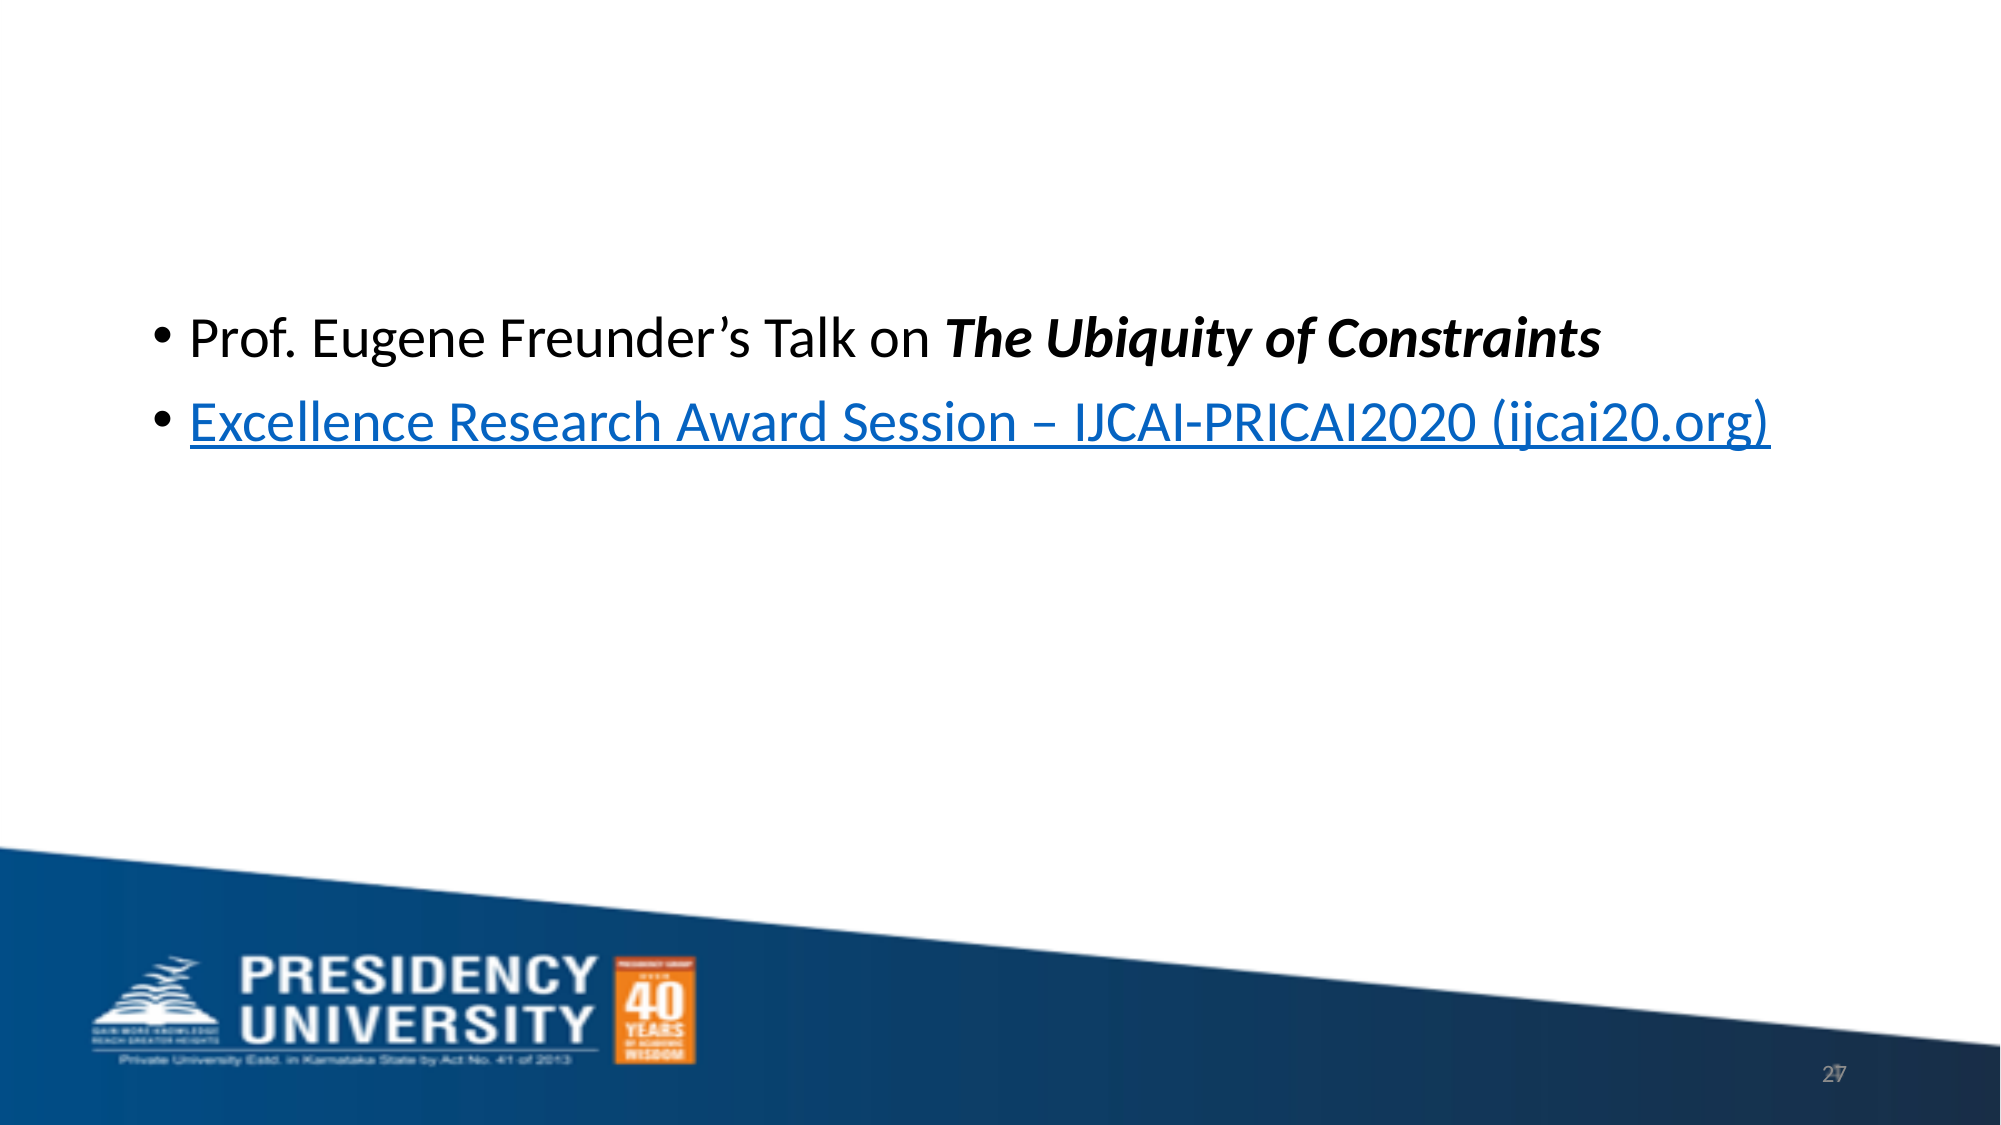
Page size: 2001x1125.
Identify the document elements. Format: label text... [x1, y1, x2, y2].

slide_number 27 [1412, 1042, 1863, 1103]
list Prof. Eugene Freunder’s Talk on The Ubiquity of Constraints Excellence Research Award Session – IJCAI-PRICAI2020 (ijcai20.org) [137, 299, 1863, 1014]
picture [0, 0, 2001, 1125]
